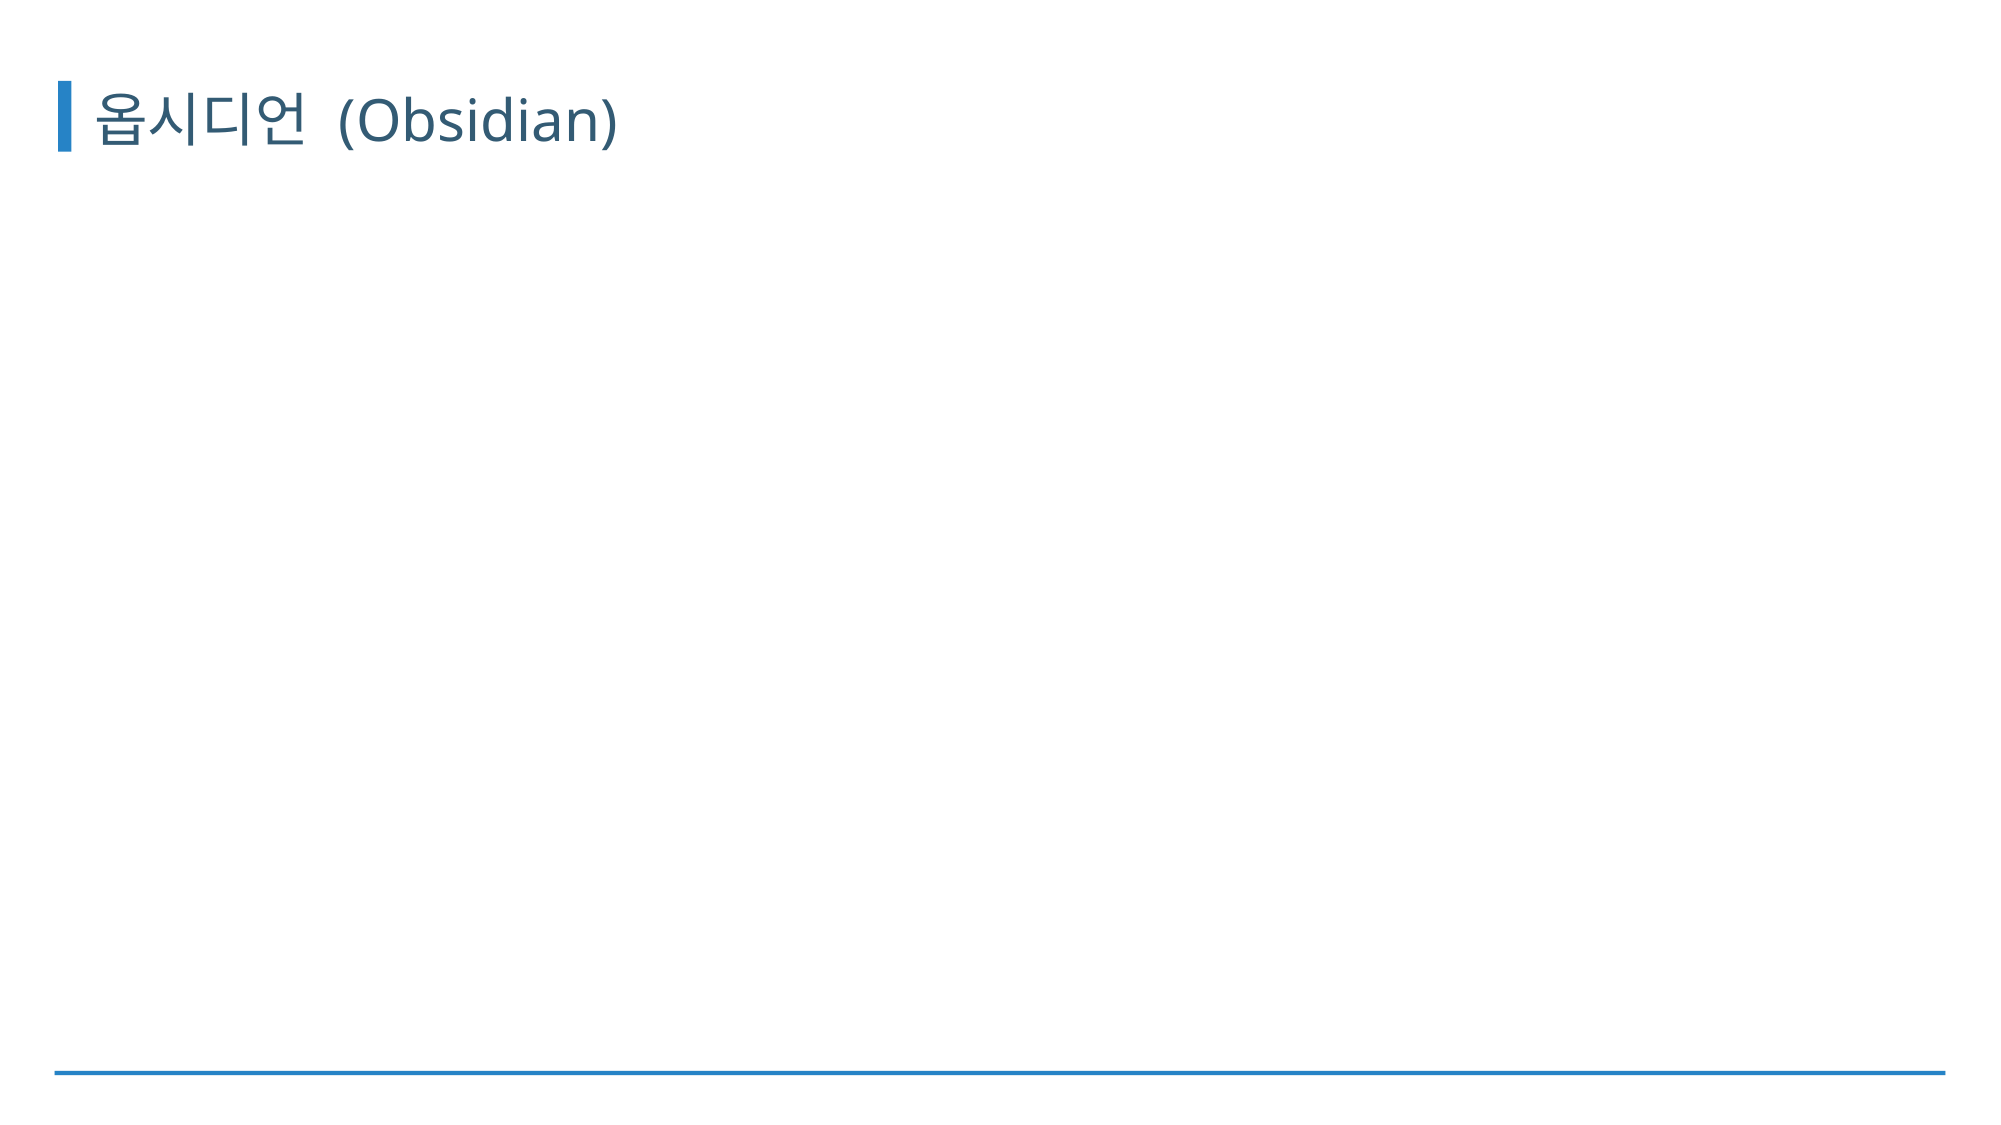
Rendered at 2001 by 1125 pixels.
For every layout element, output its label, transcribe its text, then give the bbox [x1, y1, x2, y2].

title 옵시디언 (Obsidian) [79, 67, 1942, 165]
